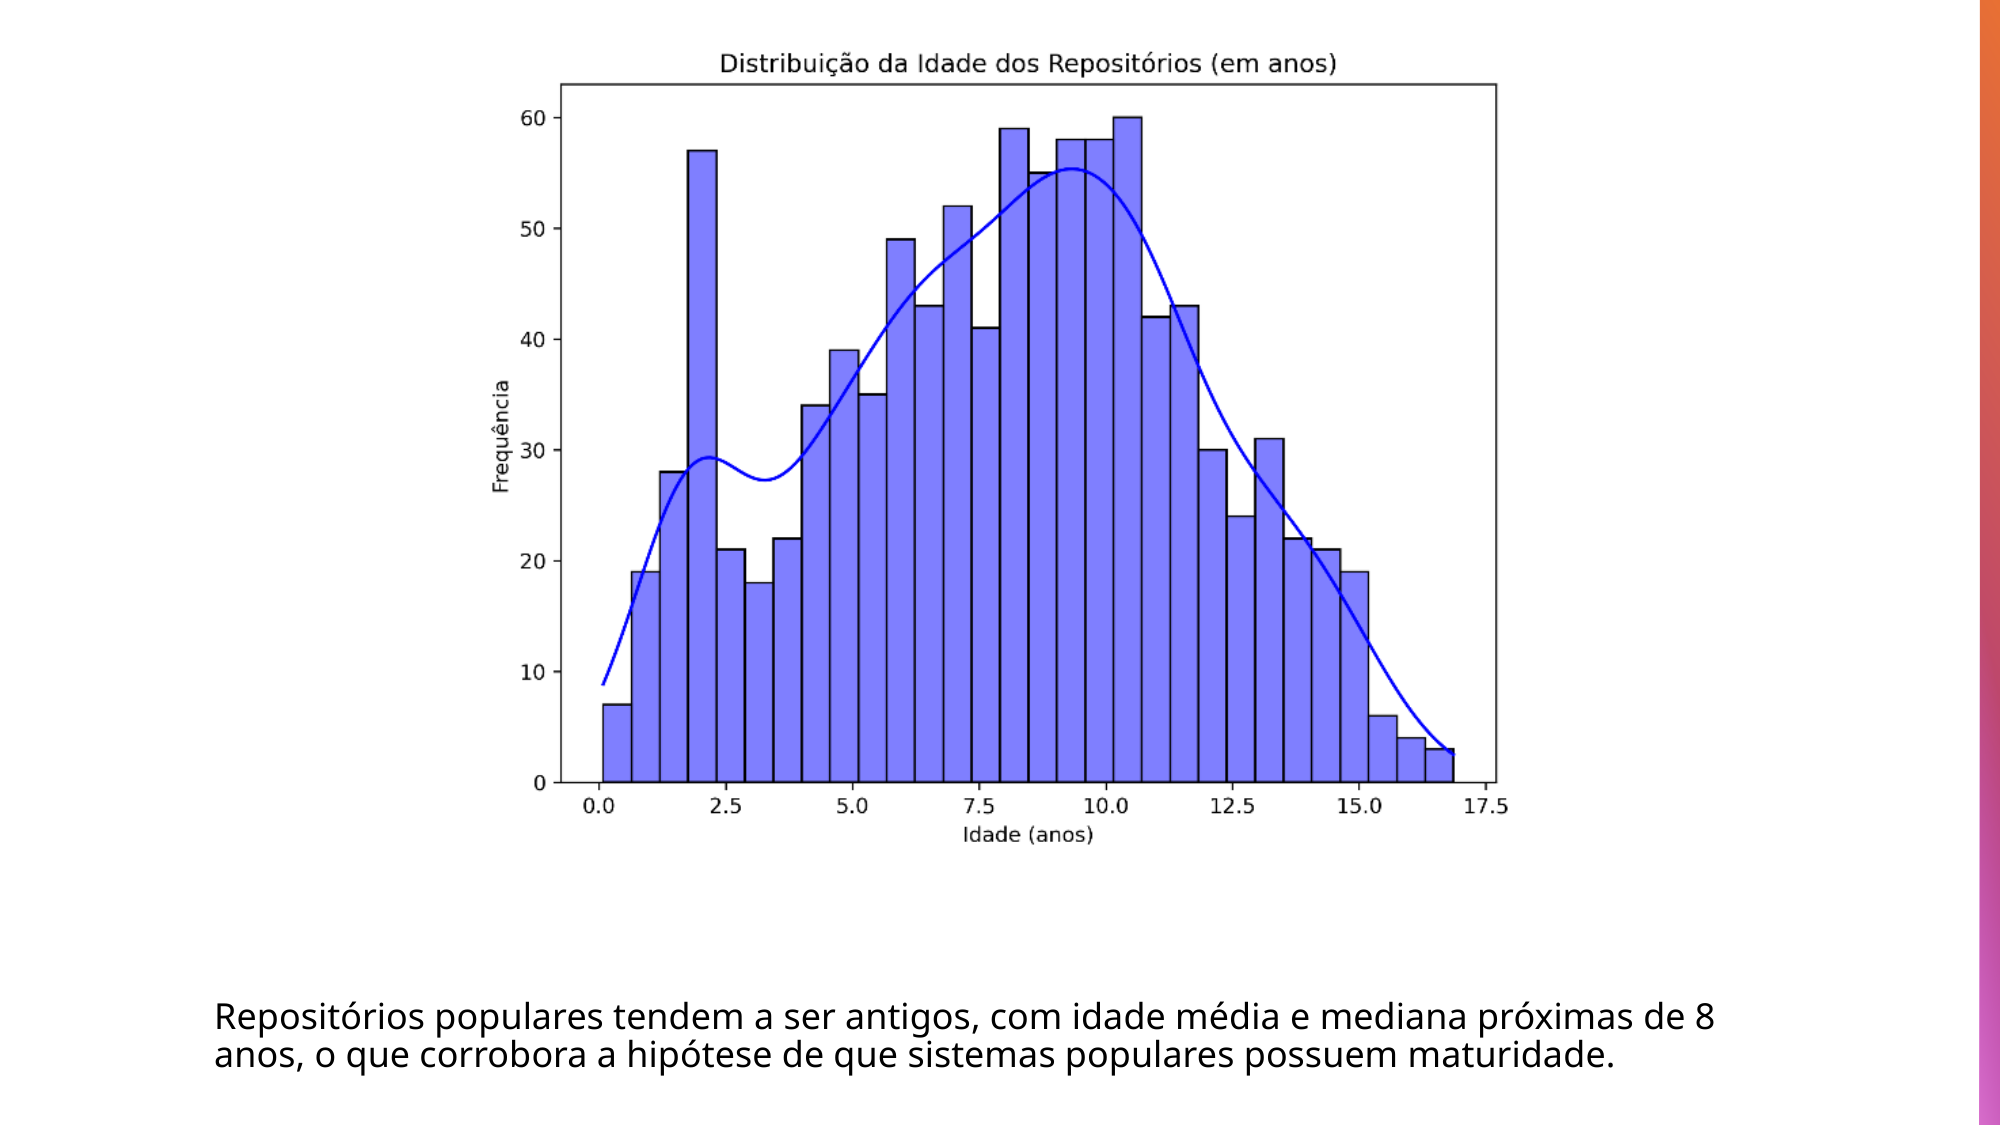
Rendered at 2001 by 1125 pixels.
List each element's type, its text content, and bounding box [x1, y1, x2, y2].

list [475, 37, 1525, 862]
text_box Repositórios populares tendem a ser antigos, com idade média e mediana próximas de 8 anos, o que corrobora a hipótese de que sistemas populares possuem maturidade. [199, 990, 1801, 1106]
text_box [1979, 0, 2000, 1125]
